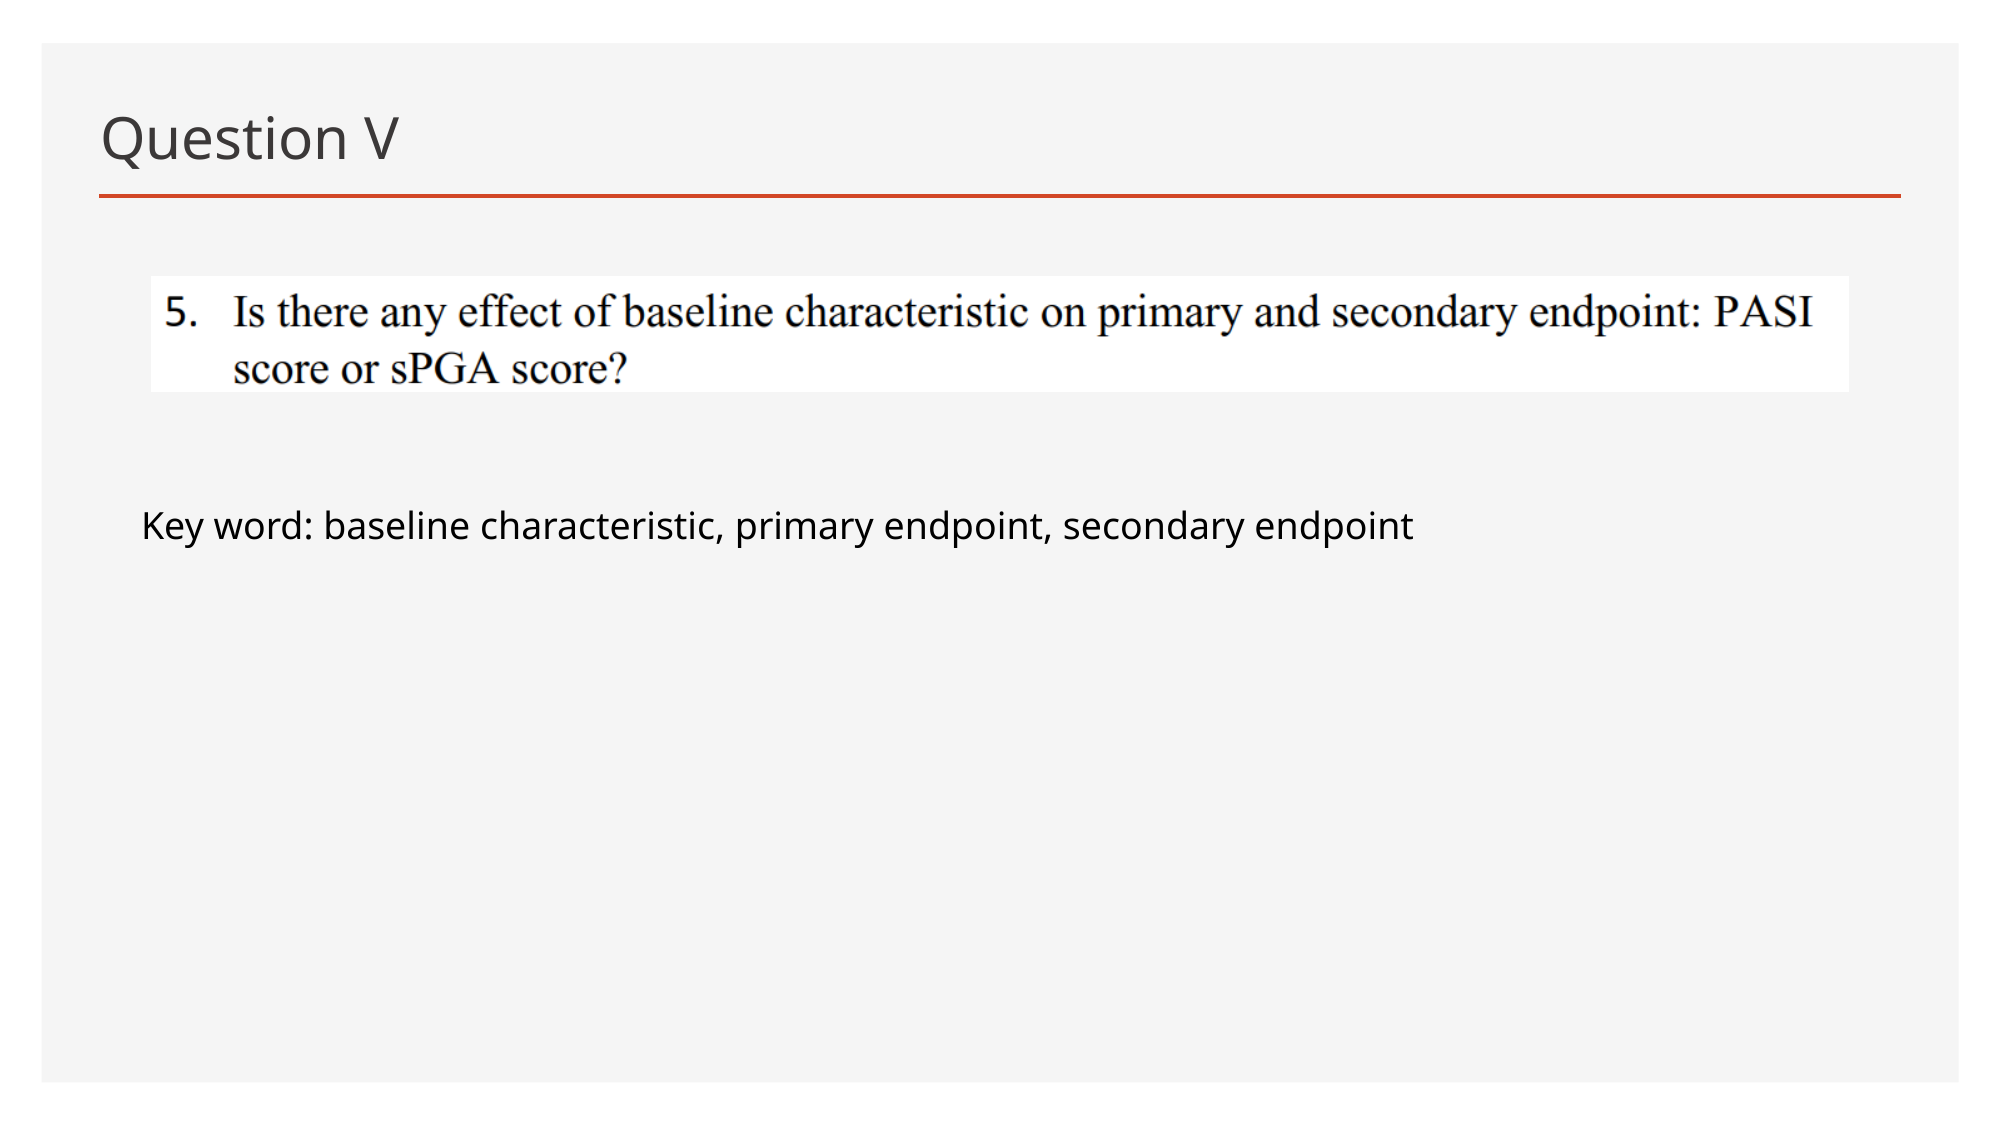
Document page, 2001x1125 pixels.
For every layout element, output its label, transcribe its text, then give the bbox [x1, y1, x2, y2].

picture [151, 276, 1849, 392]
text_box Key word: baseline characteristic, primary endpoint, secondary endpoint [126, 494, 1430, 555]
title Question V [85, 73, 1214, 179]
